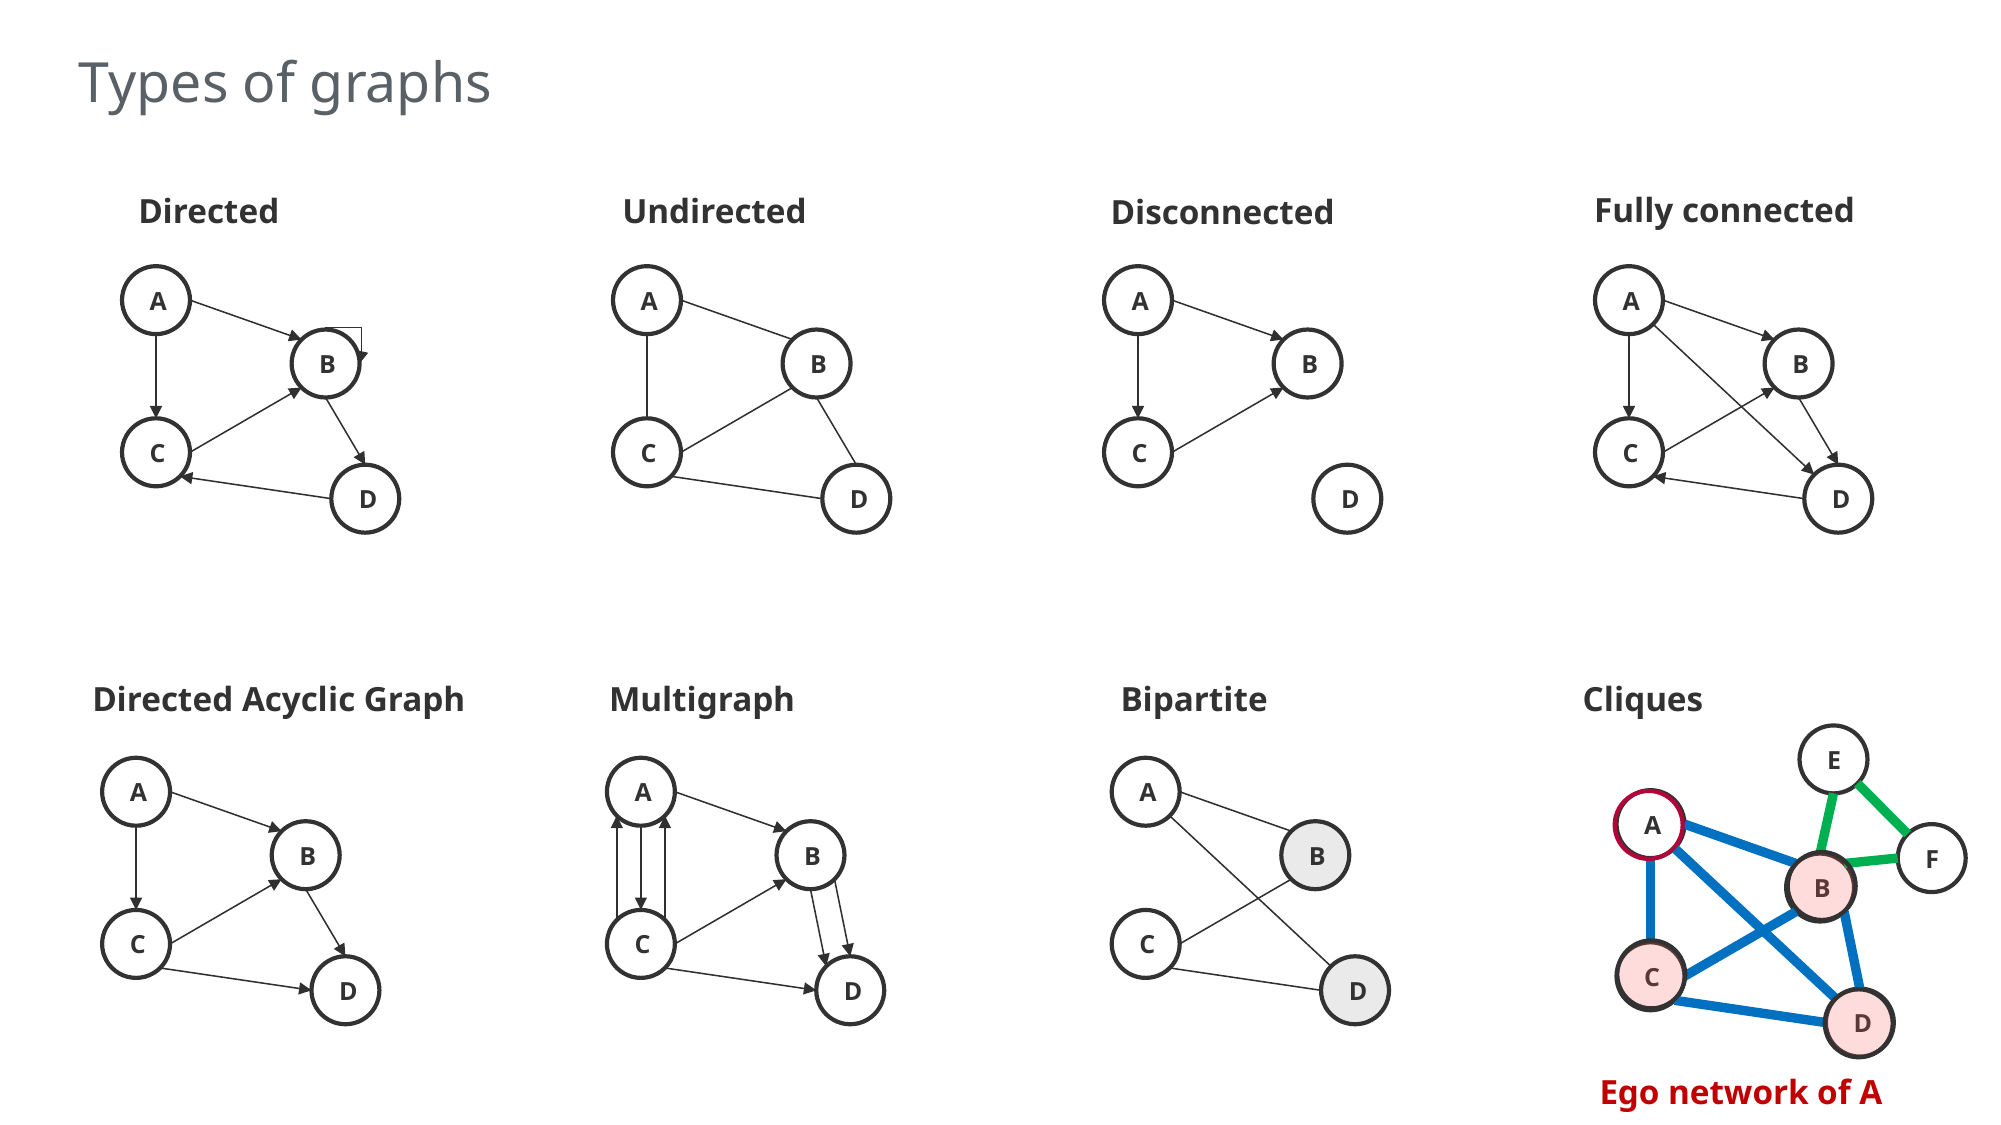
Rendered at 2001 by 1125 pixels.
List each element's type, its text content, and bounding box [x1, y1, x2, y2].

title Types of graphs [78, 23, 1583, 115]
text_box Cliques [1582, 678, 1905, 751]
text_box Undirected [622, 189, 882, 262]
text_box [1103, 265, 1382, 533]
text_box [1594, 265, 1873, 533]
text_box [606, 757, 885, 1025]
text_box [1111, 757, 1390, 1025]
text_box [121, 265, 400, 533]
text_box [101, 757, 380, 1025]
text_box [612, 265, 891, 533]
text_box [325, 329, 360, 364]
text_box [1616, 725, 1966, 789]
text_box Multigraph [609, 678, 903, 751]
text_box Directed [138, 189, 345, 262]
text_box Disconnected [1110, 191, 1433, 264]
text_box Fully connected [1594, 189, 1917, 262]
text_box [1599, 790, 1976, 1125]
text_box Bipartite [1120, 678, 1443, 751]
text_box Directed Acyclic Graph [92, 678, 538, 751]
